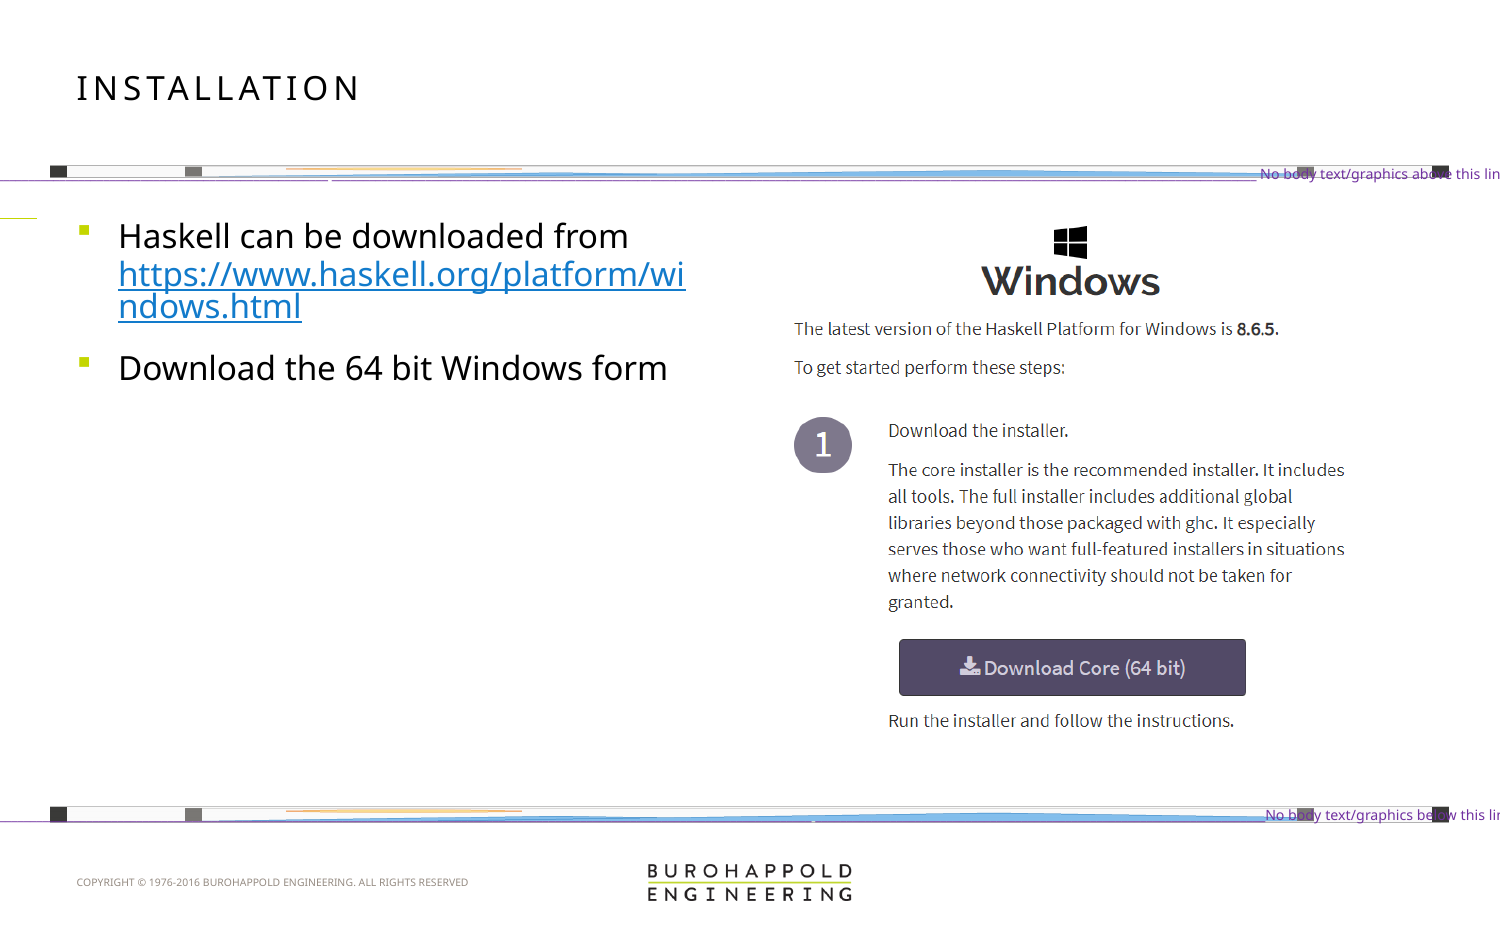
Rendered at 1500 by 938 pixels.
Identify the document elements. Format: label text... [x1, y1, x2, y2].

picture [631, 848, 868, 917]
list Haskell can be downloaded from https://www.haskell.org/platform/windows.html Download the 64 bit Windows form [76, 210, 703, 805]
picture [0, 806, 1500, 823]
title Installation [76, 67, 975, 108]
picture [0, 164, 1500, 178]
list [749, 211, 1378, 767]
